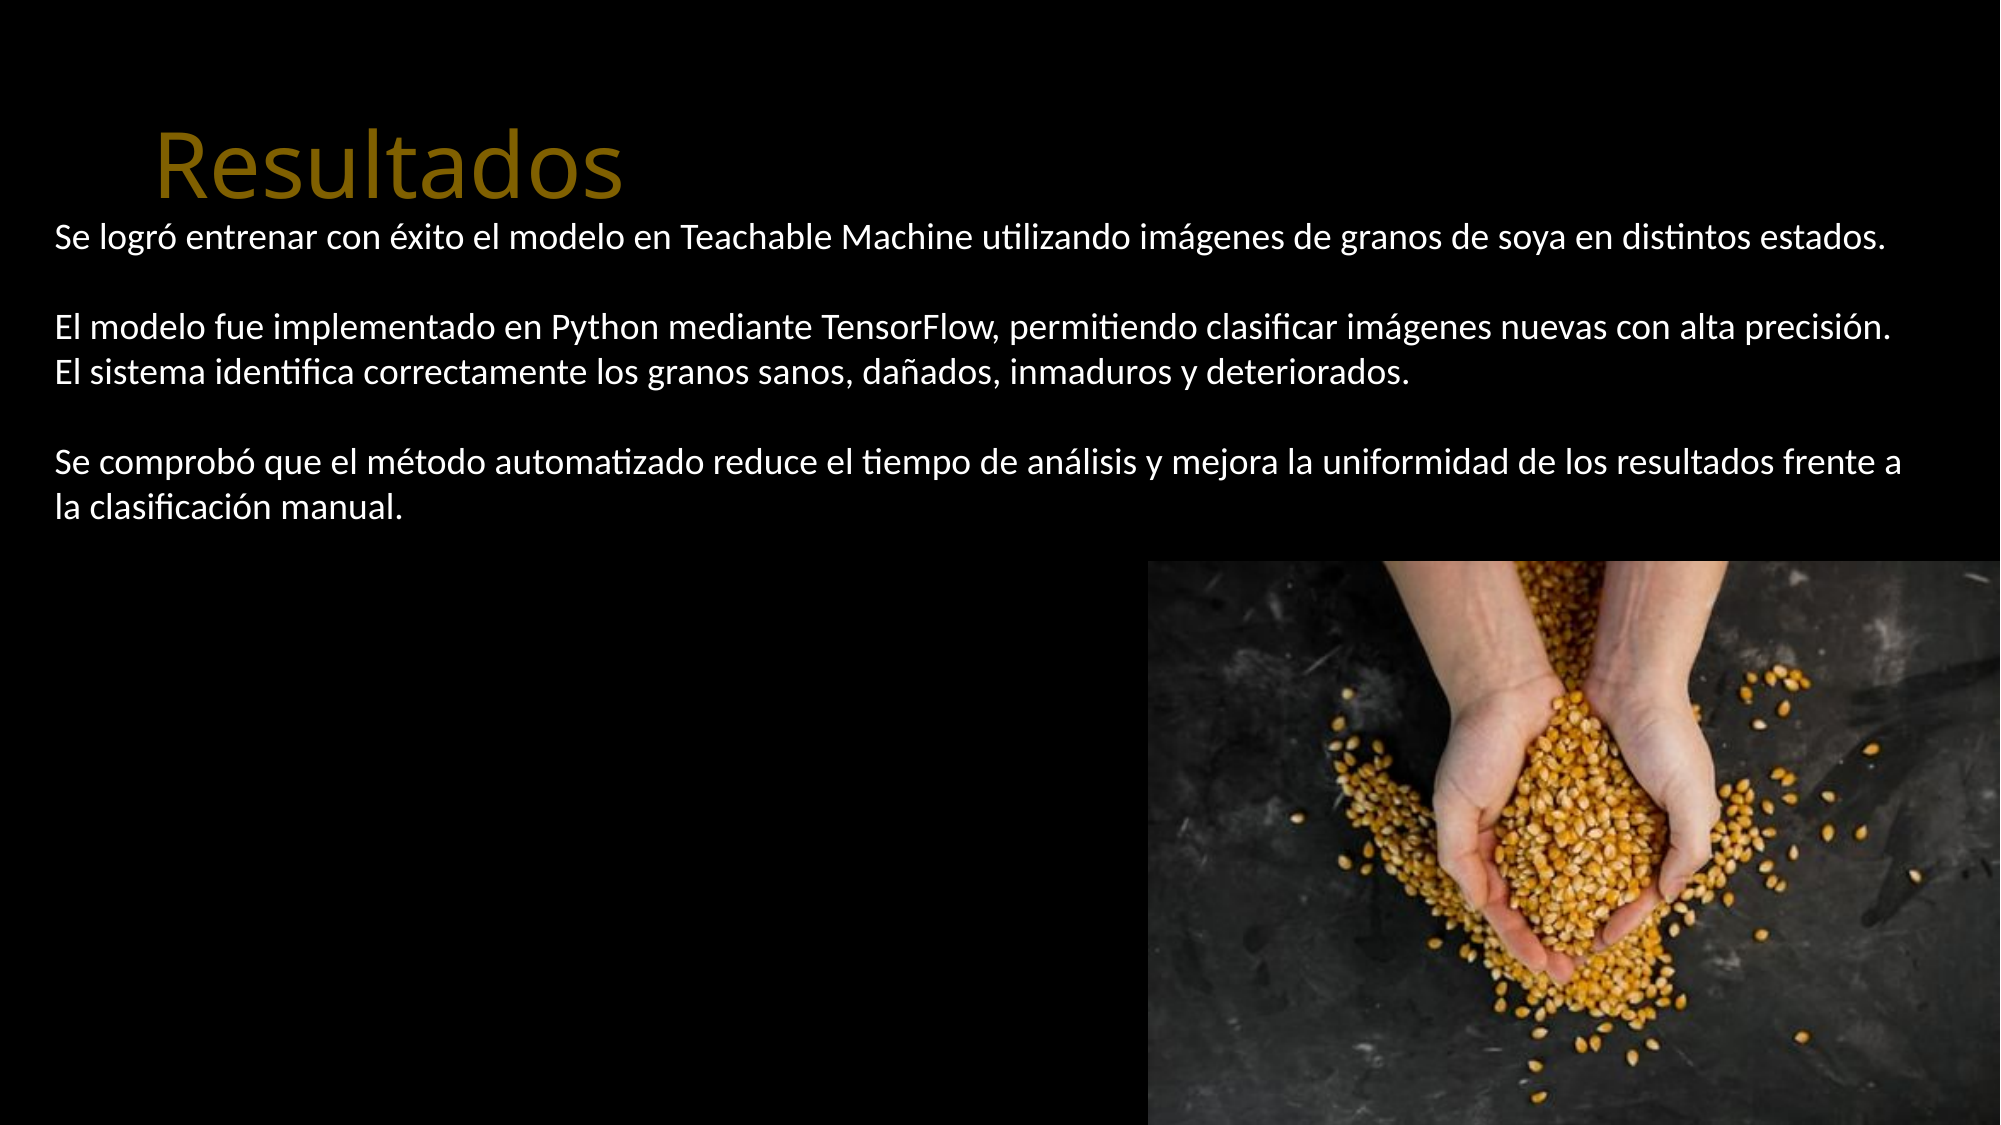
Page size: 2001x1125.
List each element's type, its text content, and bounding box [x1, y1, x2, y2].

title Resultados [137, 59, 1863, 204]
text_box Se logró entrenar con éxito el modelo en Teachable Machine utilizando imágenes de granos de soya en distintos estados. El modelo fue implementado en Python mediante TensorFlow, permitiendo clasificar imágenes nuevas con alta precisión. El sistema identifica correctamente los granos sanos, dañados, inmaduros y deteriorados. Se comprobó que el método automatizado reduce el tiempo de análisis y mejora la uniformidad de los resultados frente a la clasificación manual. [39, 204, 1935, 535]
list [1147, 561, 2000, 1125]
